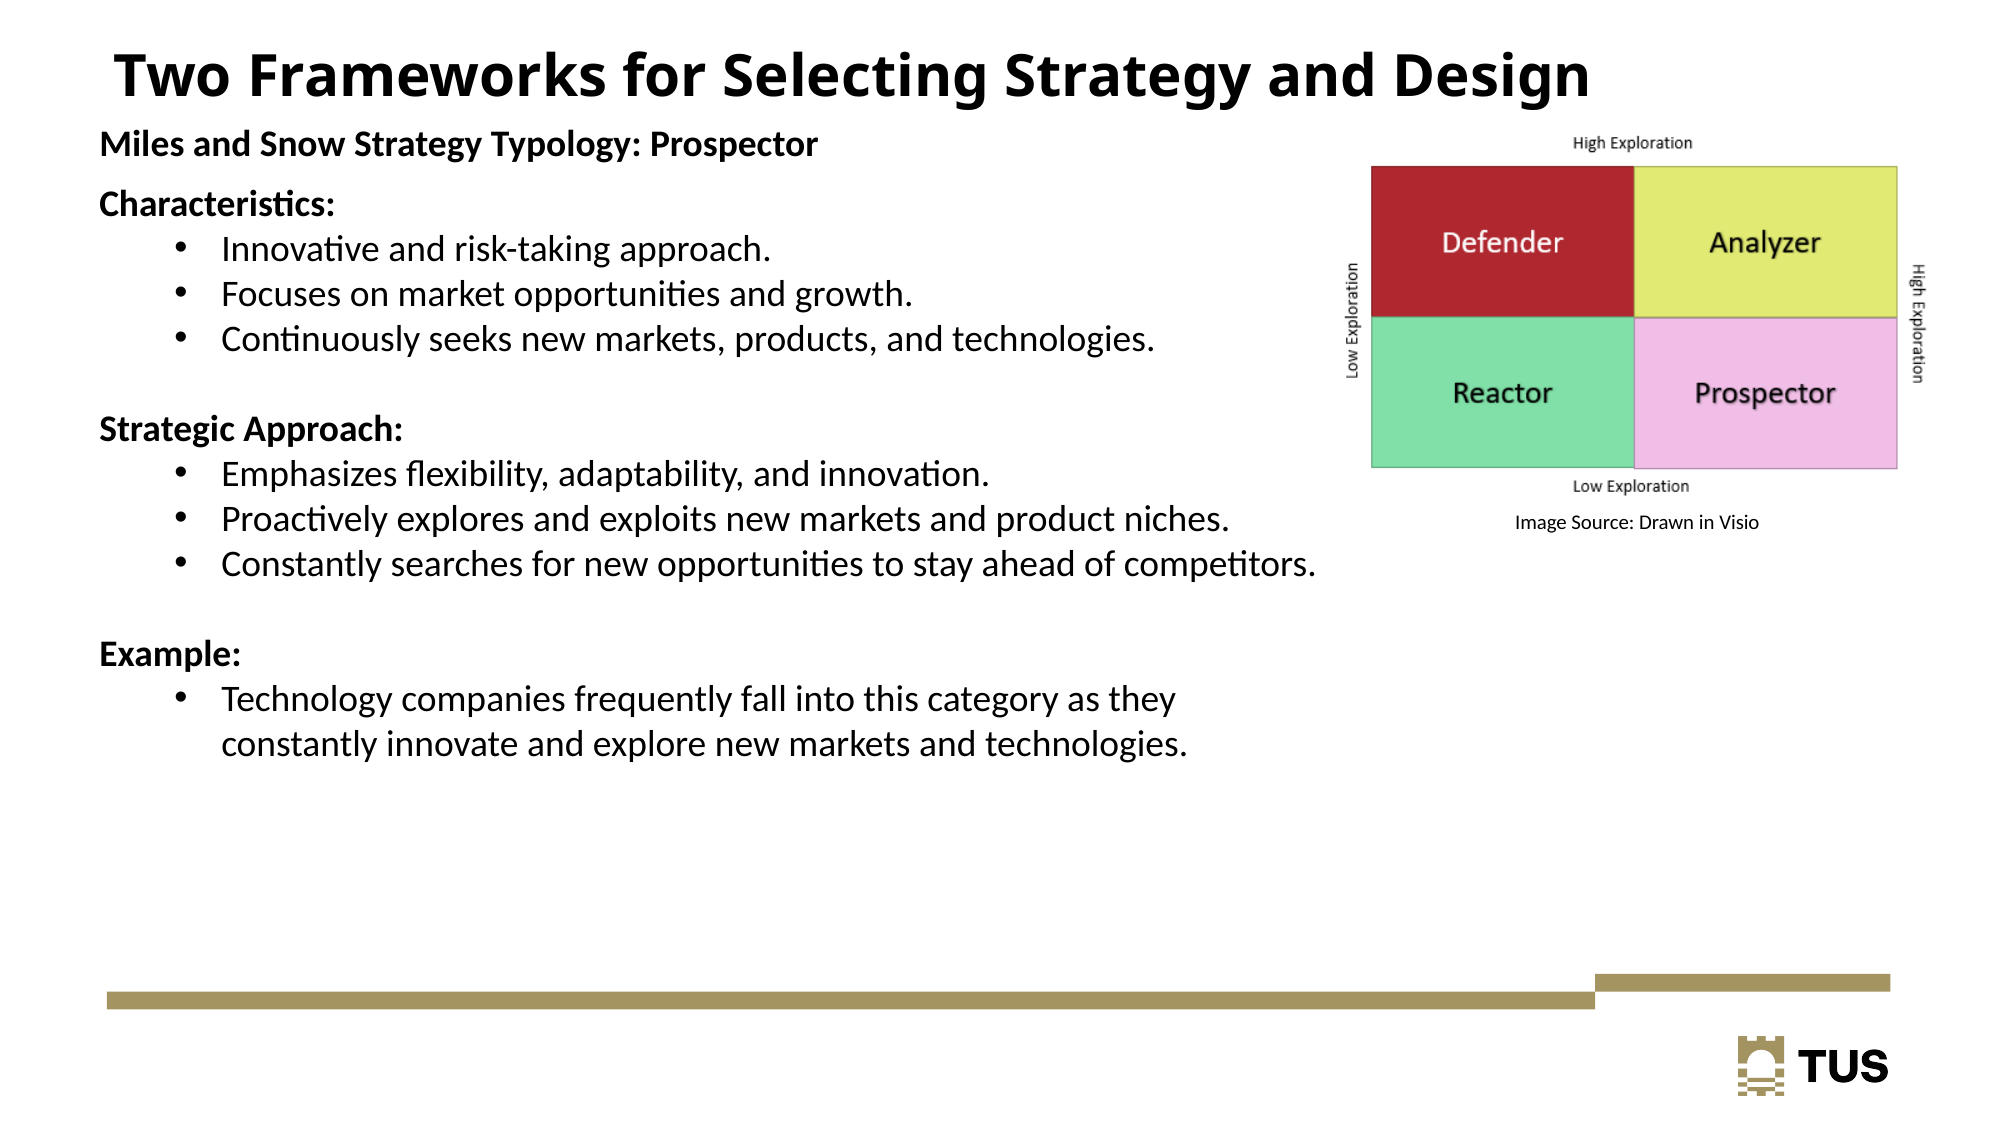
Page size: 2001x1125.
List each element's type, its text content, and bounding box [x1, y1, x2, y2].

text_box Miles and Snow Strategy Typology: Prospector Characteristics: Innovative and risk-taking approach. Focuses on market opportunities and growth. Continuously seeks new markets, products, and technologies. Strategic Approach: Emphasizes flexibility, adaptability, and innovation. Proactively explores and exploits new markets and product niches. Constantly searches for new opportunities to stay ahead of competitors. Example: Technology companies frequently fall into this category as they constantly innovate and explore new markets and technologies. [84, 111, 1353, 816]
title Two Frameworks for Selecting Strategy and Design [113, 38, 1878, 111]
picture [1738, 1036, 1888, 1096]
text_box Image Source: Drawn in Visio [1500, 522, 1775, 541]
picture [1335, 111, 1964, 522]
